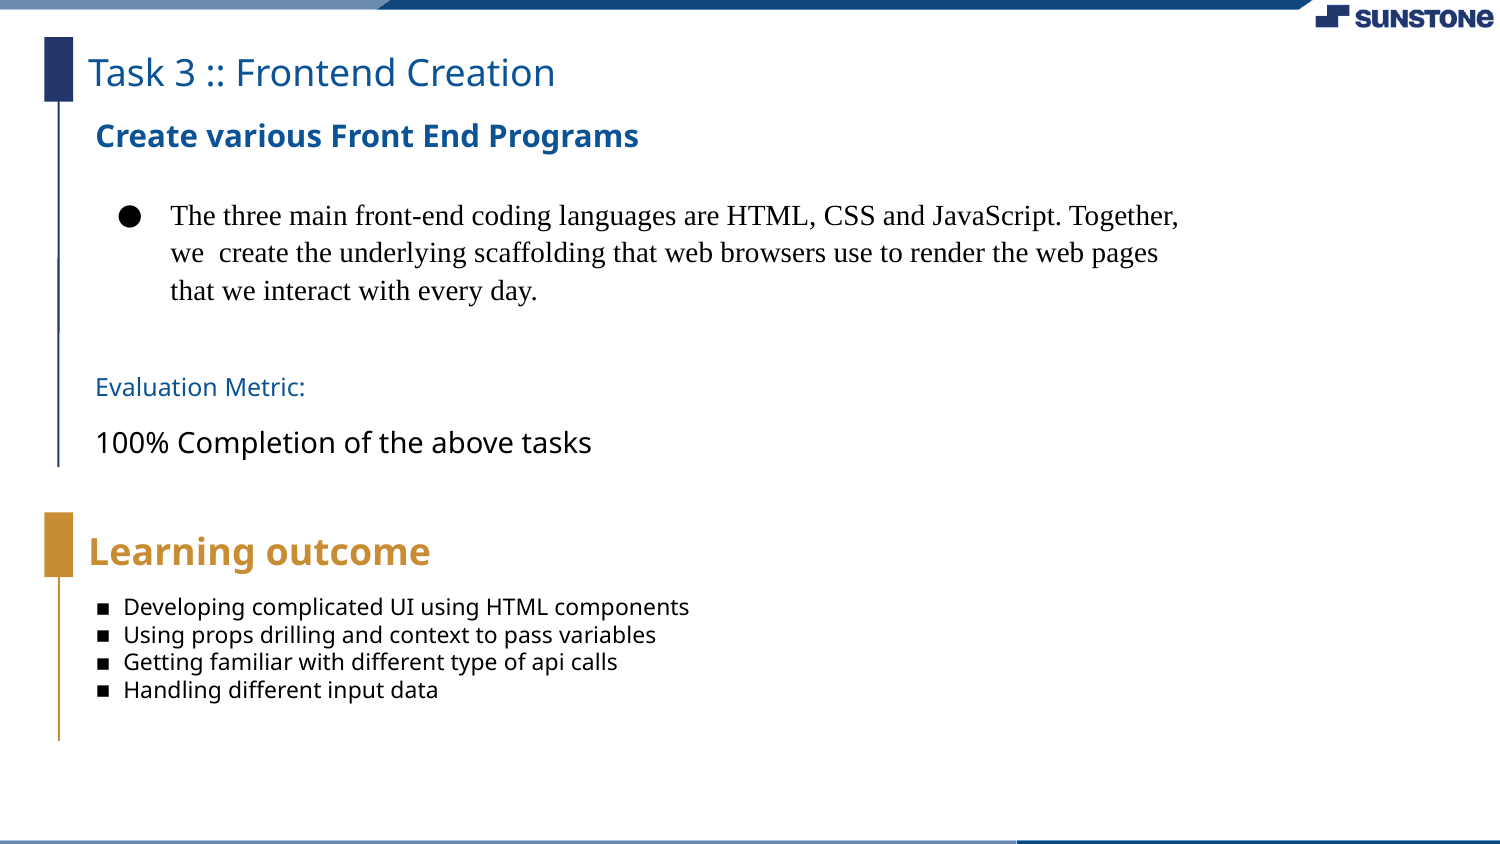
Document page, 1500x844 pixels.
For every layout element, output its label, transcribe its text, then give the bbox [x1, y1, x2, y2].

picture [0, 0, 1500, 844]
list Developing complicated UI using HTML components Using props drilling and context to pass variables Getting familiar with different type of api calls Handling different input data [80, 585, 1237, 742]
text_box Learning outcome [73, 520, 505, 573]
list Create various Front End Programs The three main front-end coding languages are HTML, CSS and JavaScript. Together, we create the underlying scaffolding that web browsers use to render the web pages that we interact with every day. [80, 106, 1211, 332]
text_box 100% Completion of the above tasks [80, 417, 834, 469]
text_box Evaluation Metric: [80, 364, 834, 417]
text_box Task 3 :: Frontend Creation [73, 41, 701, 94]
